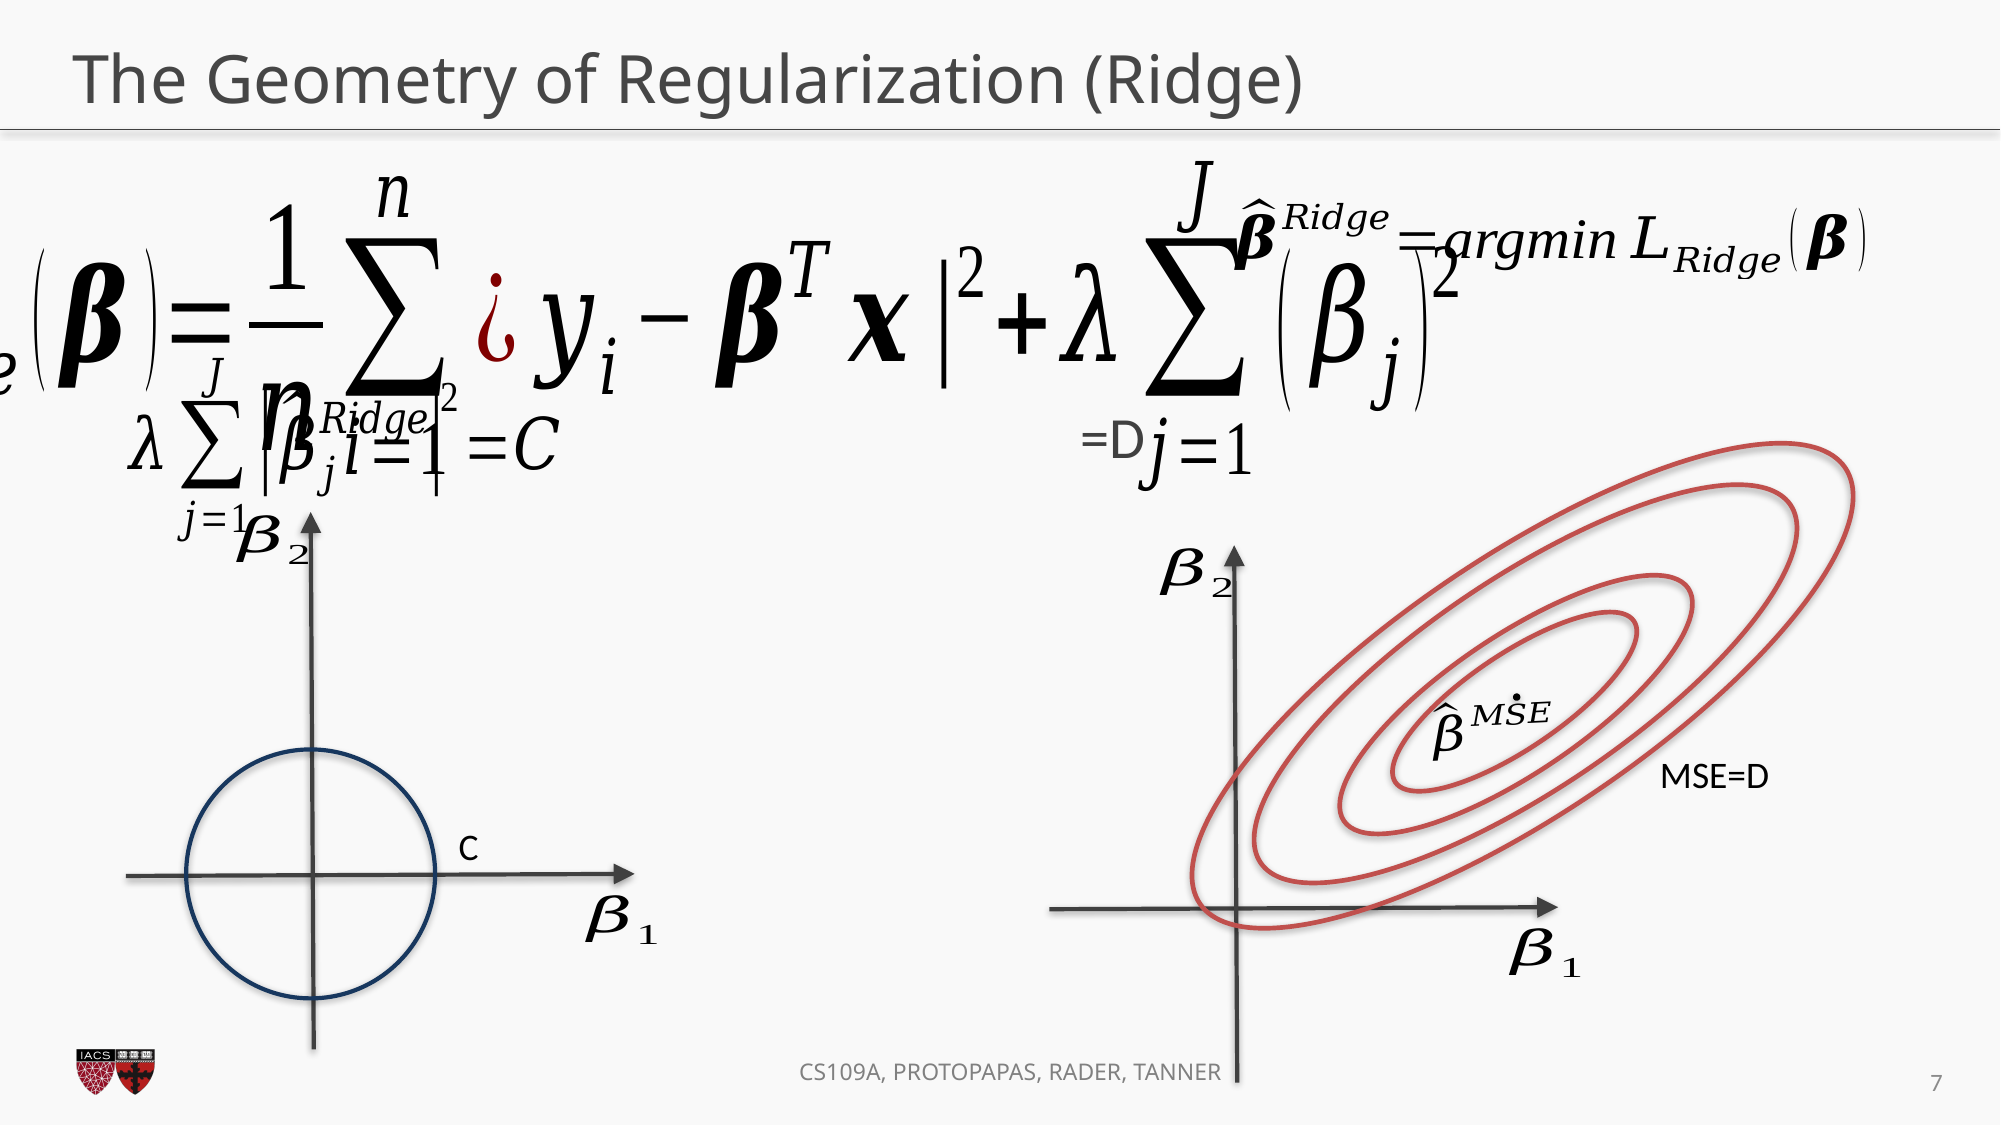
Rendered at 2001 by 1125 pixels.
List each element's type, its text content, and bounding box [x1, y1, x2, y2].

picture [75, 1049, 155, 1095]
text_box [1049, 542, 1583, 1083]
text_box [1132, 556, 1913, 815]
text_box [185, 749, 495, 999]
title The Geometry of Regularization (Ridge) [57, 29, 1943, 156]
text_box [125, 509, 660, 1050]
